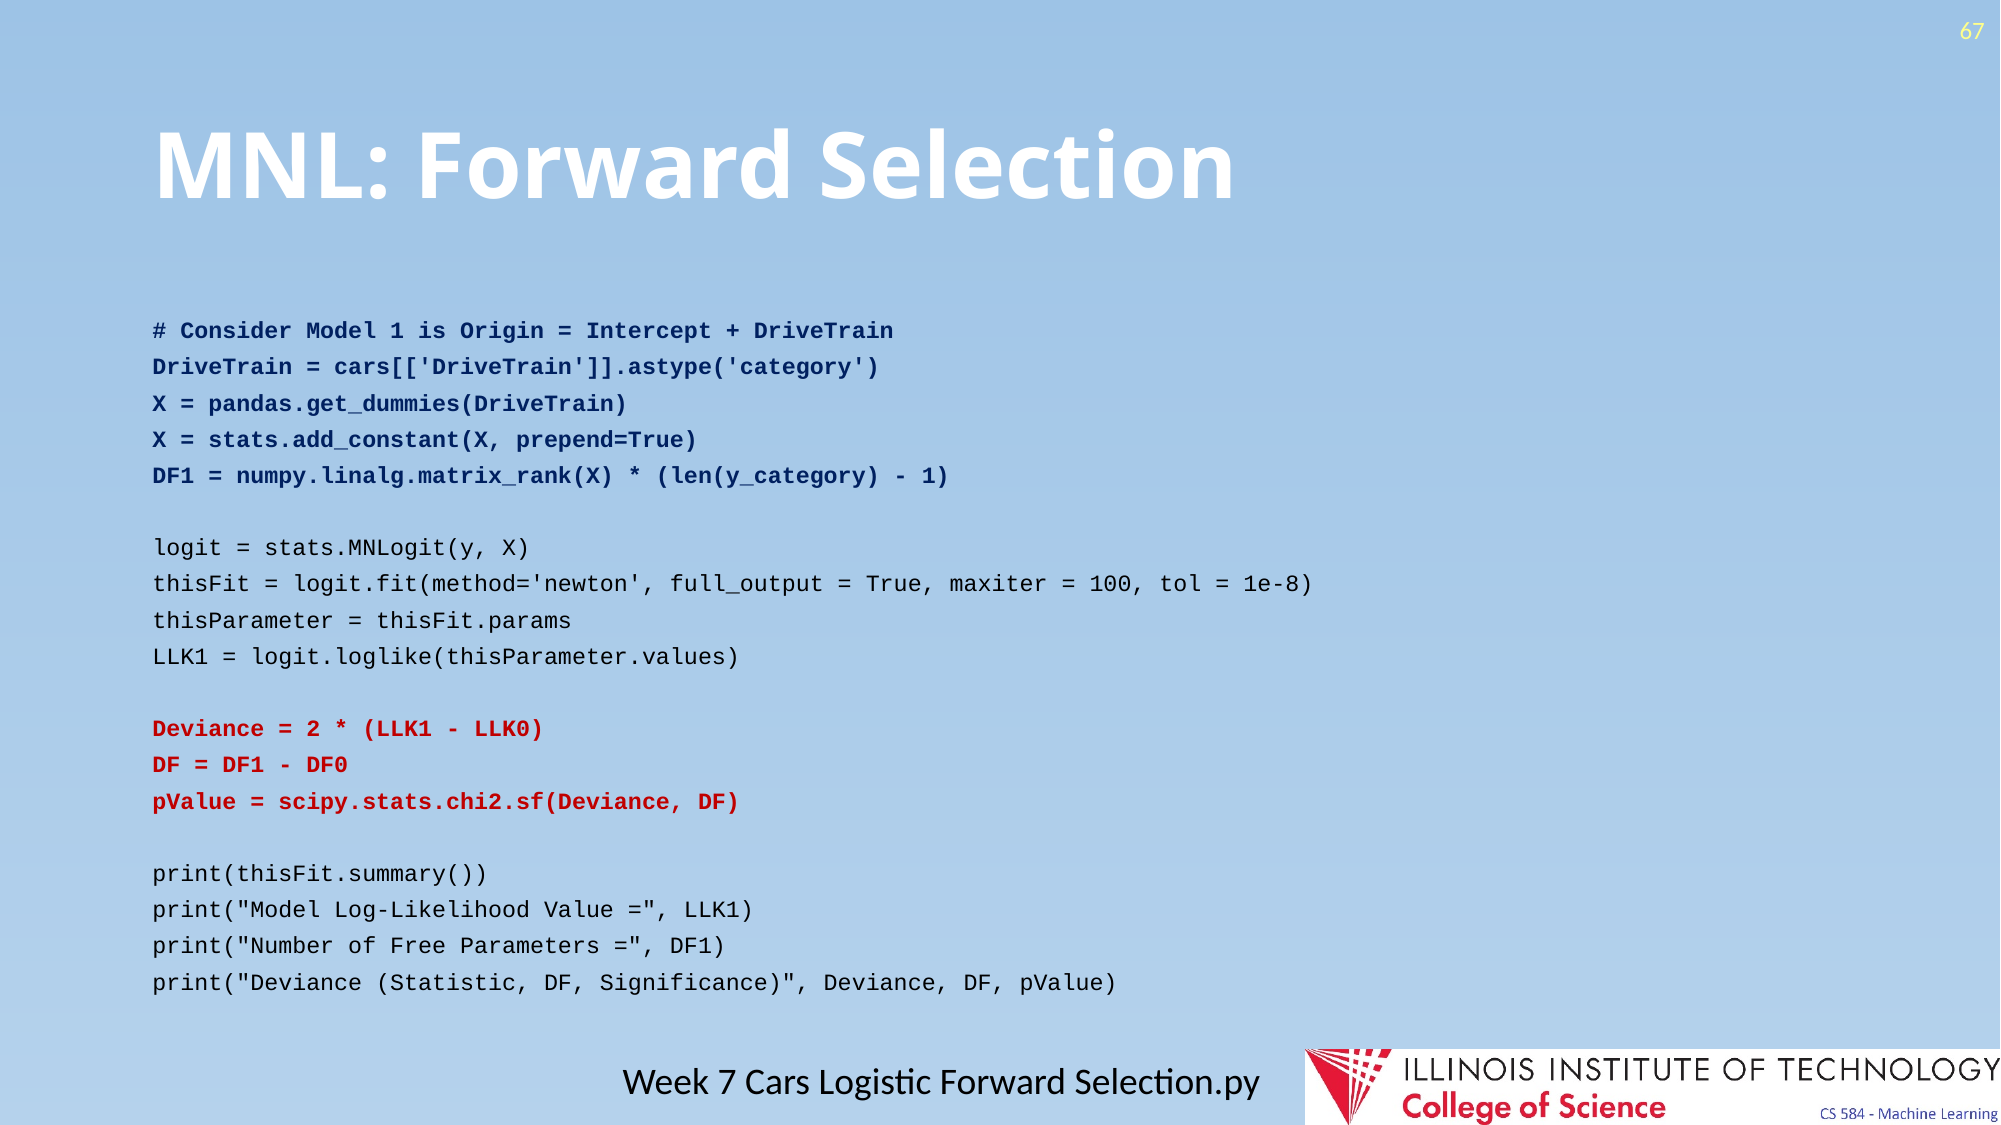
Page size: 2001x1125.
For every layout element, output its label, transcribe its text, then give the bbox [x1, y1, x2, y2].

text_box Week 7 Cars Logistic Forward Selection.py [607, 1049, 1276, 1110]
slide_number 67 [1550, 0, 2000, 60]
picture [1305, 1049, 2000, 1125]
list # Consider Model 1 is Origin = Intercept + DriveTrain DriveTrain = cars[['DriveTrain']].astype('category') X = pandas.get_dummies(DriveTrain) X = stats.add_constant(X, prepend=True) DF1 = numpy.linalg.matrix_rank(X) * (len(y_category) - 1) logit = stats.MNLogit(y, X) thisFit = logit.fit(method='newton', full_output = True, maxiter = 100, tol = 1e-8) thisParameter = thisFit.params LLK1 = logit.loglike(thisParameter.values) Deviance = 2 * (LLK1 - LLK0) DF = DF1 - DF0 pValue = scipy.stats.chi2.sf(Deviance, DF) print(thisFit.summary()) print("Model Log-Likelihood Value =", LLK1) print("Number of Free Parameters =", DF1) print("Deviance (Statistic, DF, Significance)", Deviance, DF, pValue) [137, 299, 1863, 1014]
title MNL: Forward Selection [137, 59, 1863, 278]
